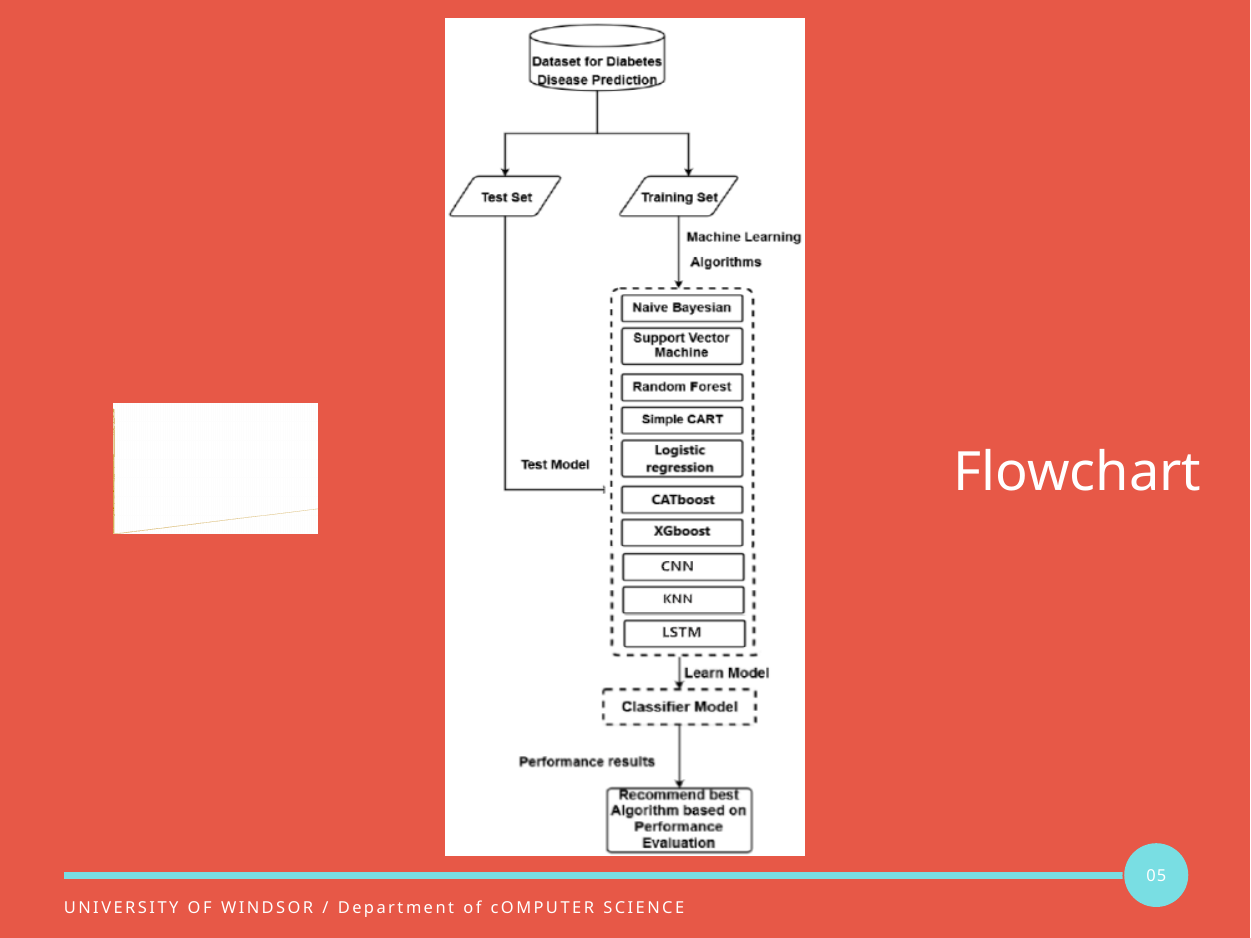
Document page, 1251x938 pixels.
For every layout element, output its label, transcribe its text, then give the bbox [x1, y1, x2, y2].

text_box UNIVERSITY OF WINDSOR / Department of cOMPUTER SCIENCE [63, 895, 763, 917]
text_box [1124, 842, 1189, 908]
text_box Flowchart [930, 425, 1225, 502]
picture [113, 403, 319, 534]
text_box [63, 871, 1117, 880]
picture [445, 18, 805, 856]
